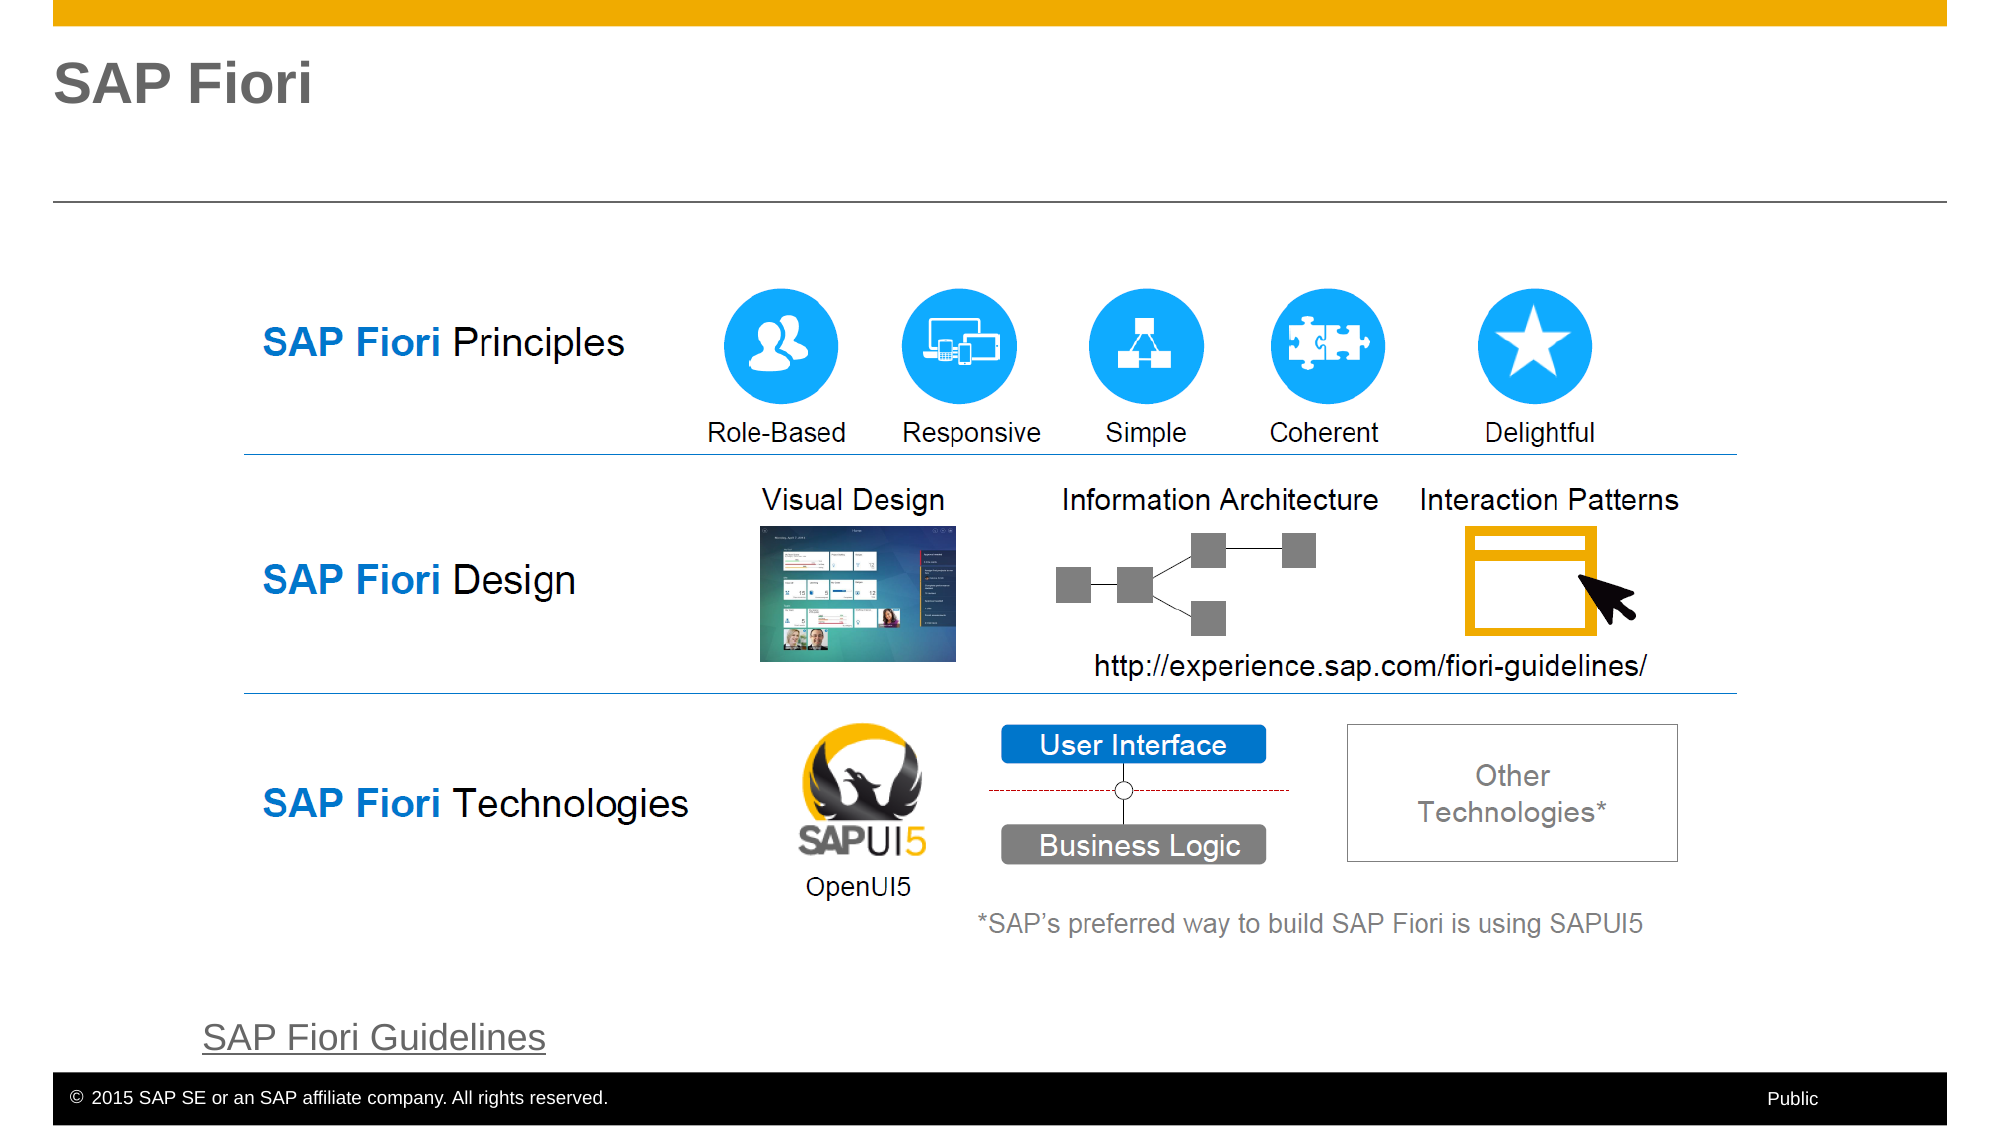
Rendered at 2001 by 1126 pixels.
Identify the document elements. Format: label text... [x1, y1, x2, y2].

picture [215, 273, 1757, 947]
text_box SAP Fiori Guidelines [202, 1013, 547, 1059]
title SAP Fiori [53, 53, 1947, 178]
